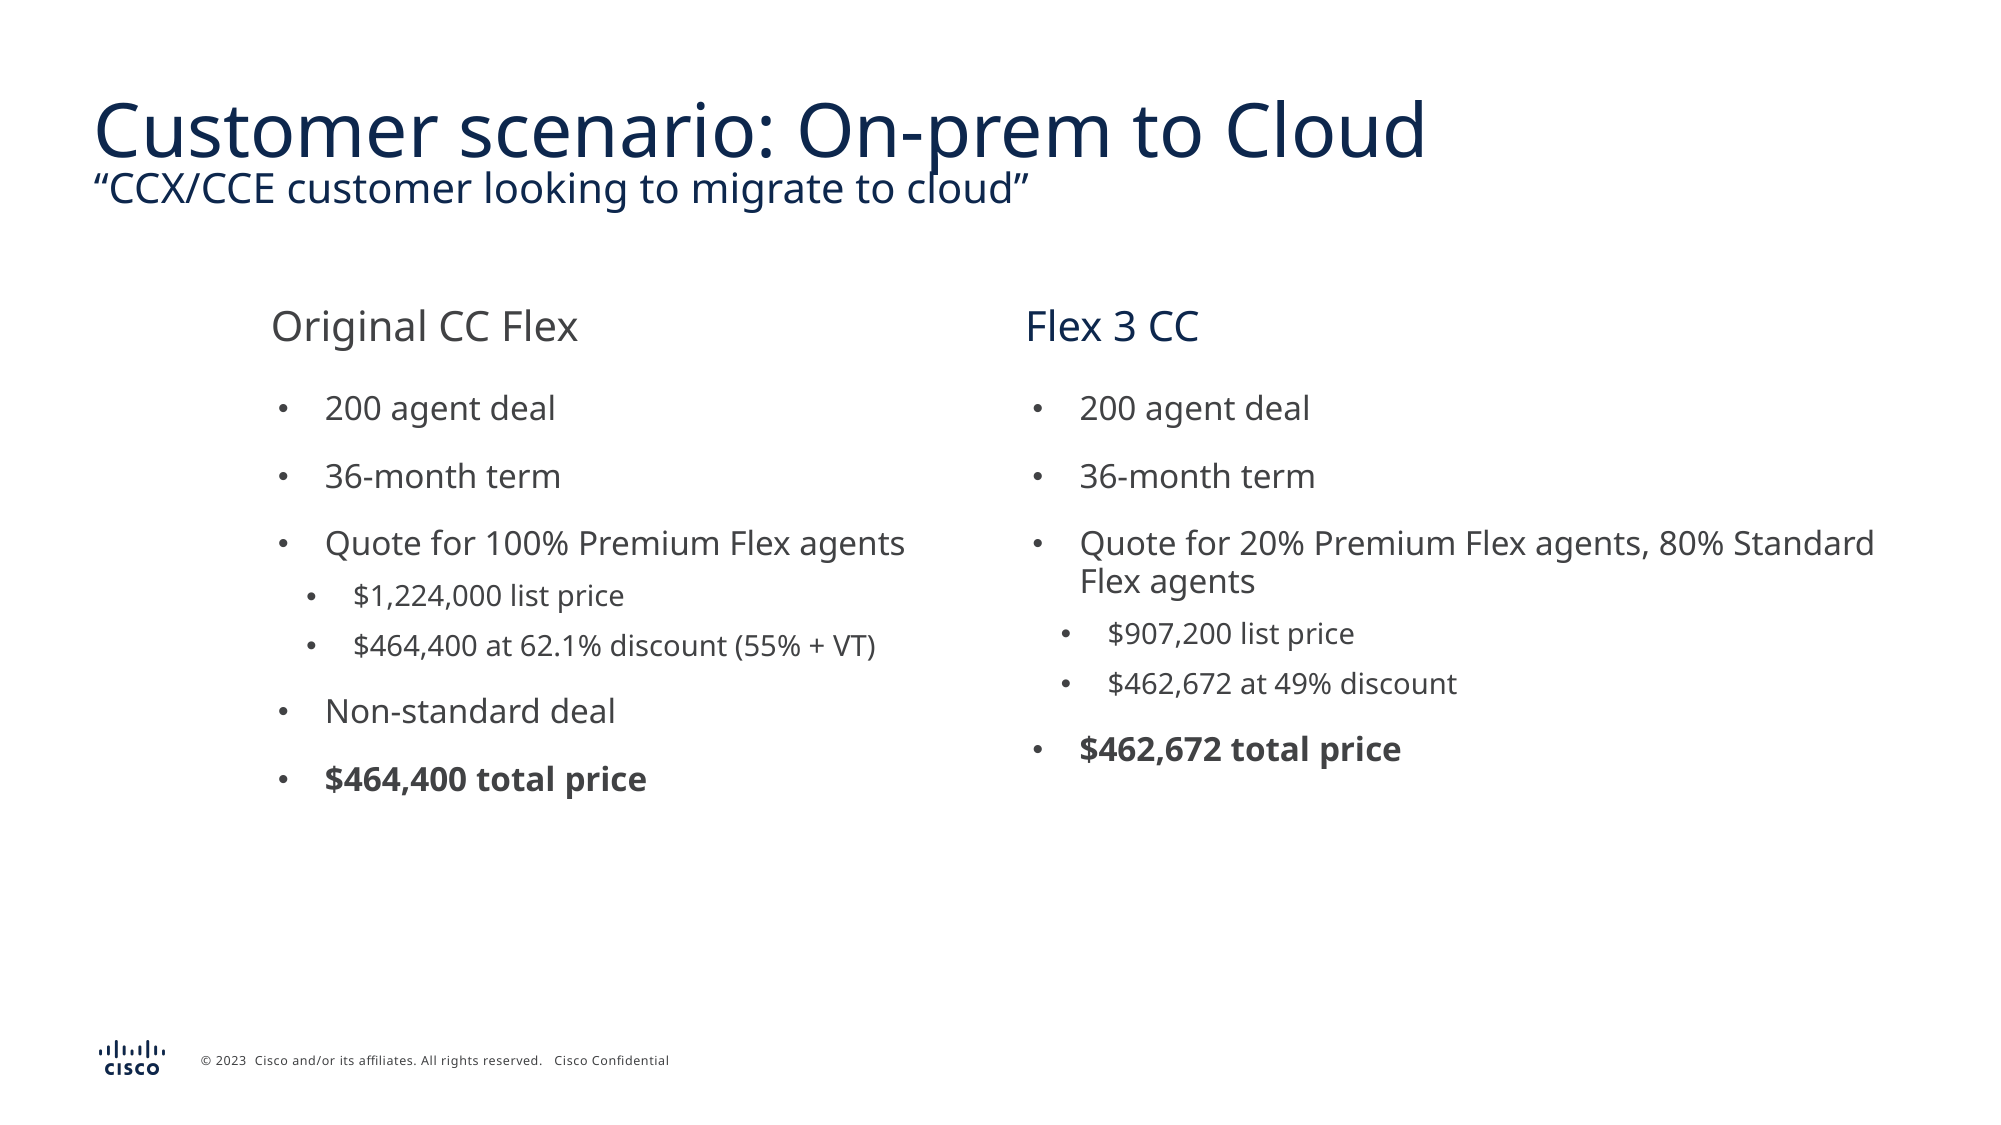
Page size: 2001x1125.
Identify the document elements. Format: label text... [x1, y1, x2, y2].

list 200 agent deal 36-month term Quote for 100% Premium Flex agents $1,224,000 list price $464,400 at 62.1% discount (55% + VT) Non-standard deal $464,400 total price [270, 382, 975, 1013]
list 200 agent deal 36-month term Quote for 20% Premium Flex agents, 80% Standard Flex agents $907,200 list price $462,672 at 49% discount $462,672 total price [1025, 382, 1907, 1033]
list Original CC Flex [270, 303, 976, 352]
title Customer scenario: On-prem to Cloud “CCX/CCE customer looking to migrate to cloud” [93, 99, 1907, 282]
picture [99, 1040, 165, 1075]
list Flex 3 CC [1025, 303, 1907, 354]
